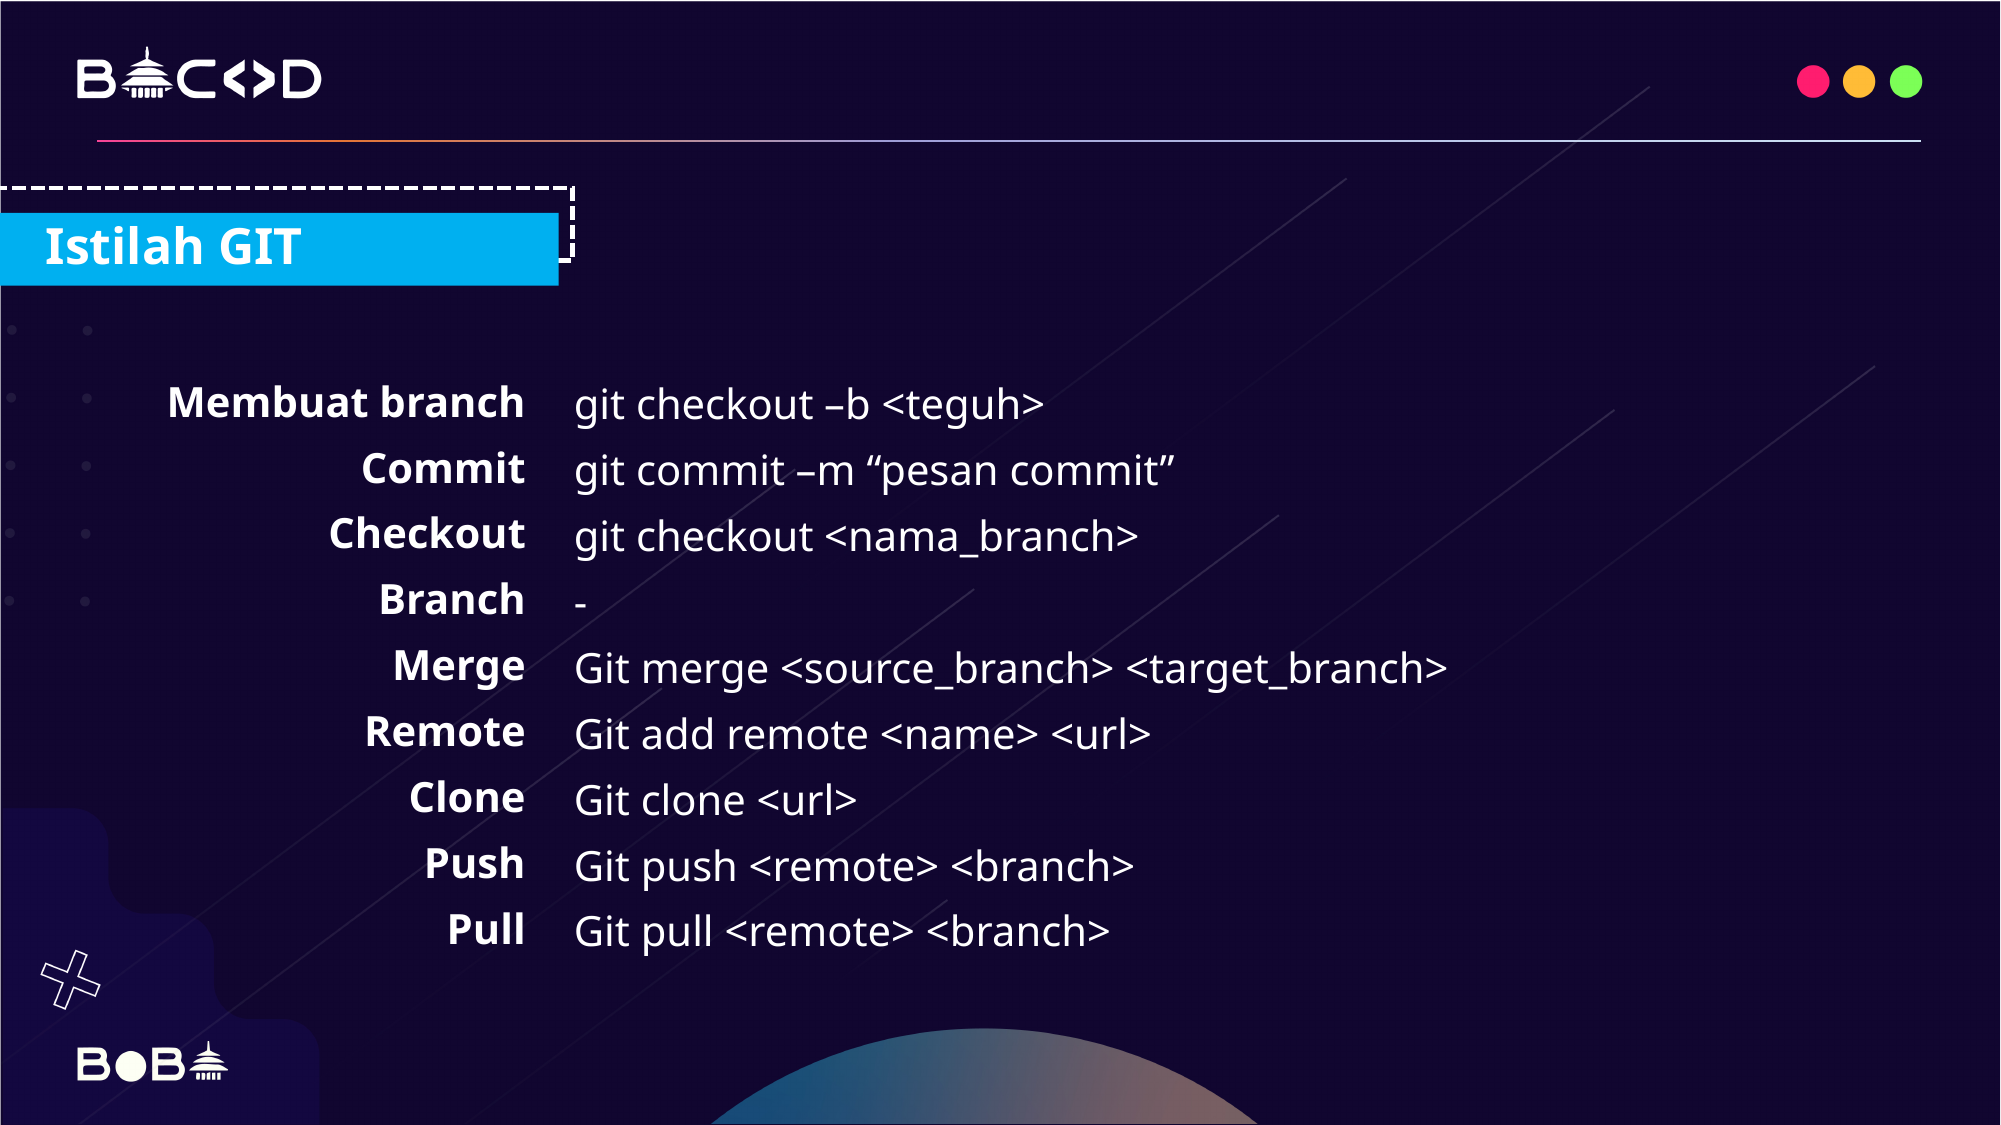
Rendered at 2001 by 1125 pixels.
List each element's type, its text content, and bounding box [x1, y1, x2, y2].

picture [0, 0, 2001, 1125]
list Membuat branch Commit Checkout Branch Merge Remote Clone Push Pull [137, 373, 541, 1027]
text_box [0, 187, 573, 286]
text_box git checkout –b <teguh> git commit –m “pesan commit” git checkout <nama_branch> - Git merge <source_branch> <target_branch> Git add remote <name> <url> Git clone <url> Git push <remote> <branch> Git pull <remote> <branch> [558, 376, 2000, 1030]
